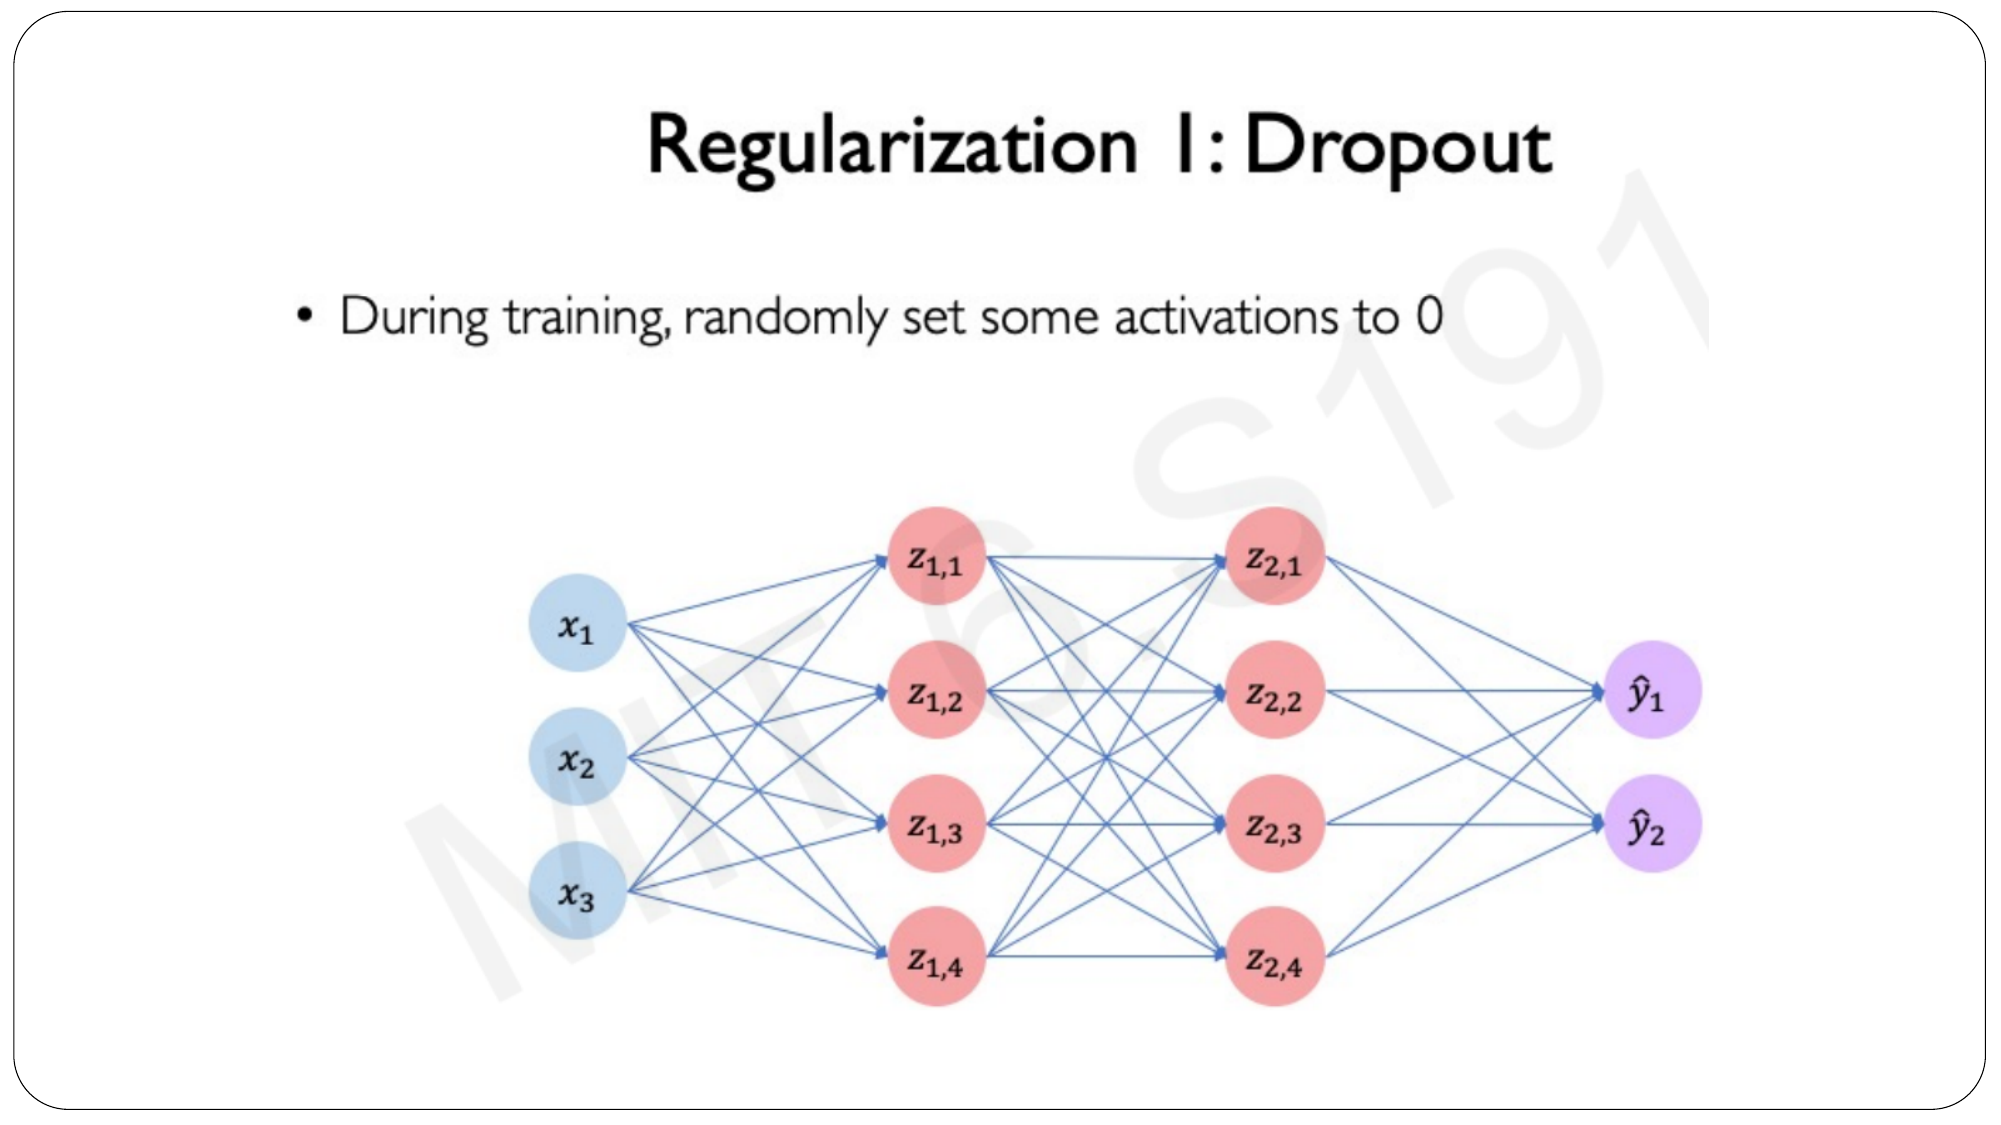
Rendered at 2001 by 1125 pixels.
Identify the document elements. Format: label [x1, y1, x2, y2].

list [291, 104, 1709, 1020]
